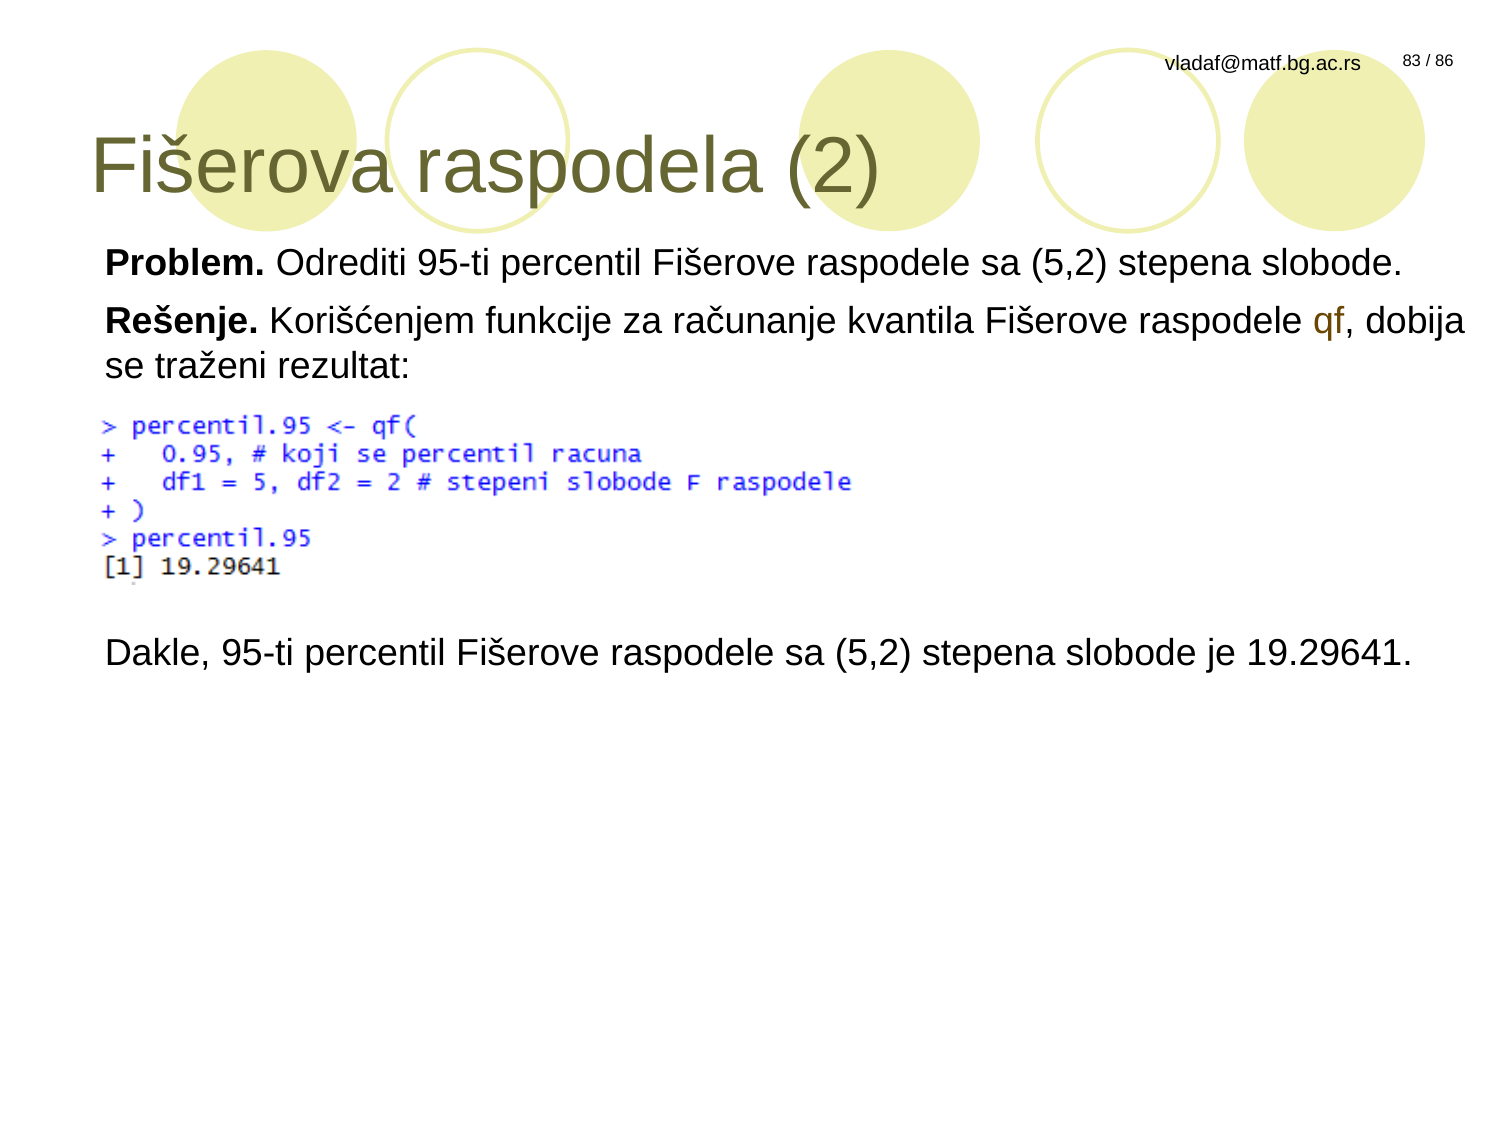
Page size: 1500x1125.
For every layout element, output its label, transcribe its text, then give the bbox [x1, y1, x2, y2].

text_box Problem. Odrediti 95-ti percentil Fišerove raspodele sa (5,2) stepena slobode. Rešenje. Korišćenjem funkcije za računanje kvantila Fišerove raspodele qf, dobija se traženi rezultat: Dakle, 95-ti percentil Fišerove raspodele sa (5,2) stepena slobode je 19.29641. [90, 230, 1482, 681]
picture [93, 407, 913, 585]
title Fišerova raspodela (2) [75, 90, 1425, 233]
